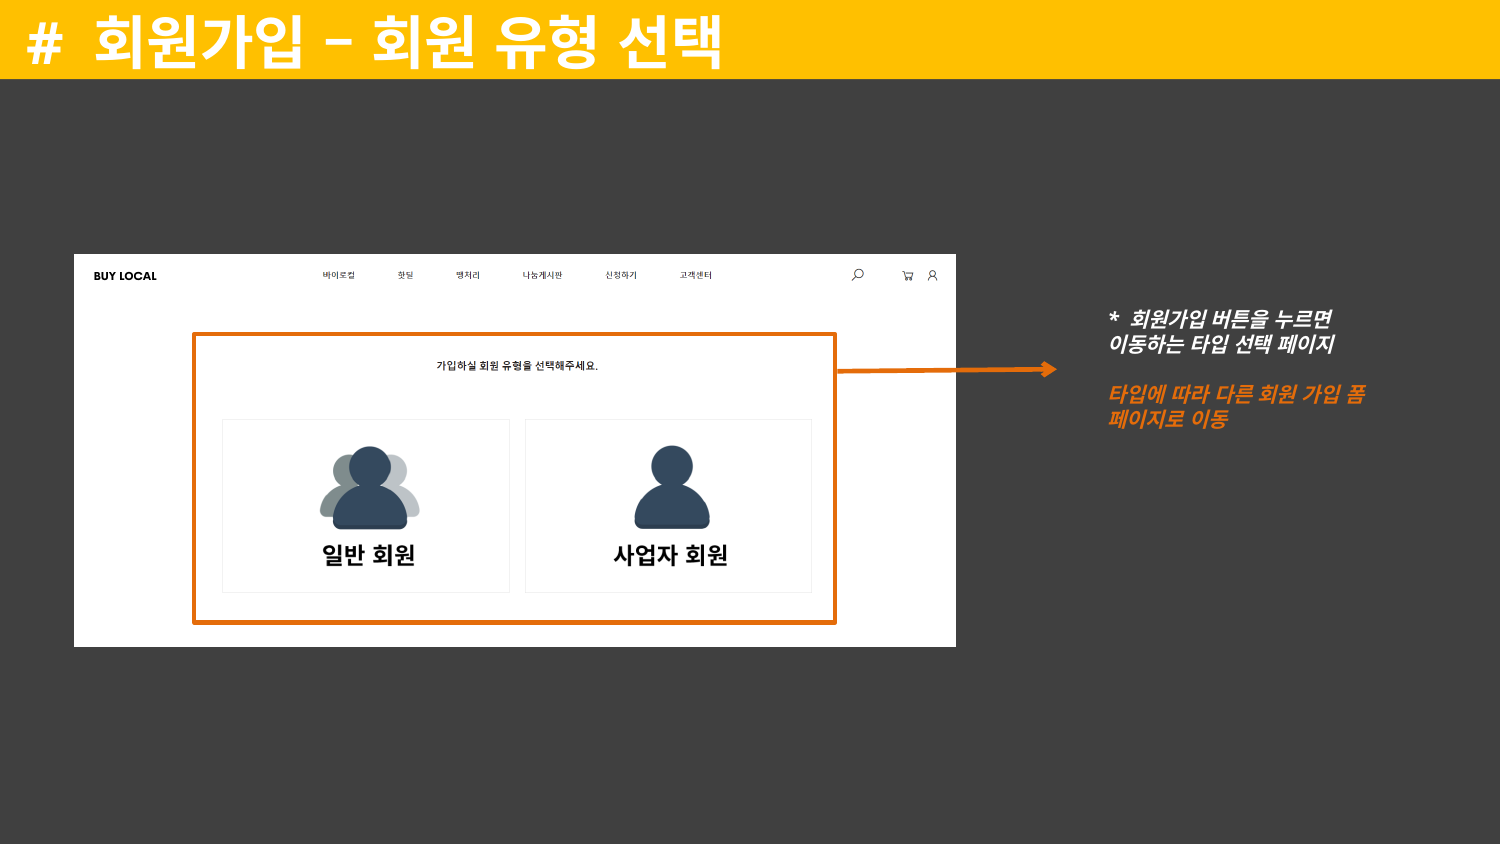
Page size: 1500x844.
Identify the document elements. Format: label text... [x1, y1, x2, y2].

picture [74, 253, 956, 647]
text_box [939, 0, 1500, 81]
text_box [837, 368, 1058, 372]
text_box [0, 0, 11, 81]
text_box * 회원가입 버튼을 누르면 이동하는 타입 선택 페이지 타입에 따라 다른 회원 가입 폼 페이지로 이동 [1092, 298, 1385, 439]
text_box # 회원가입 – 회원 유형 선택 [11, 0, 939, 84]
